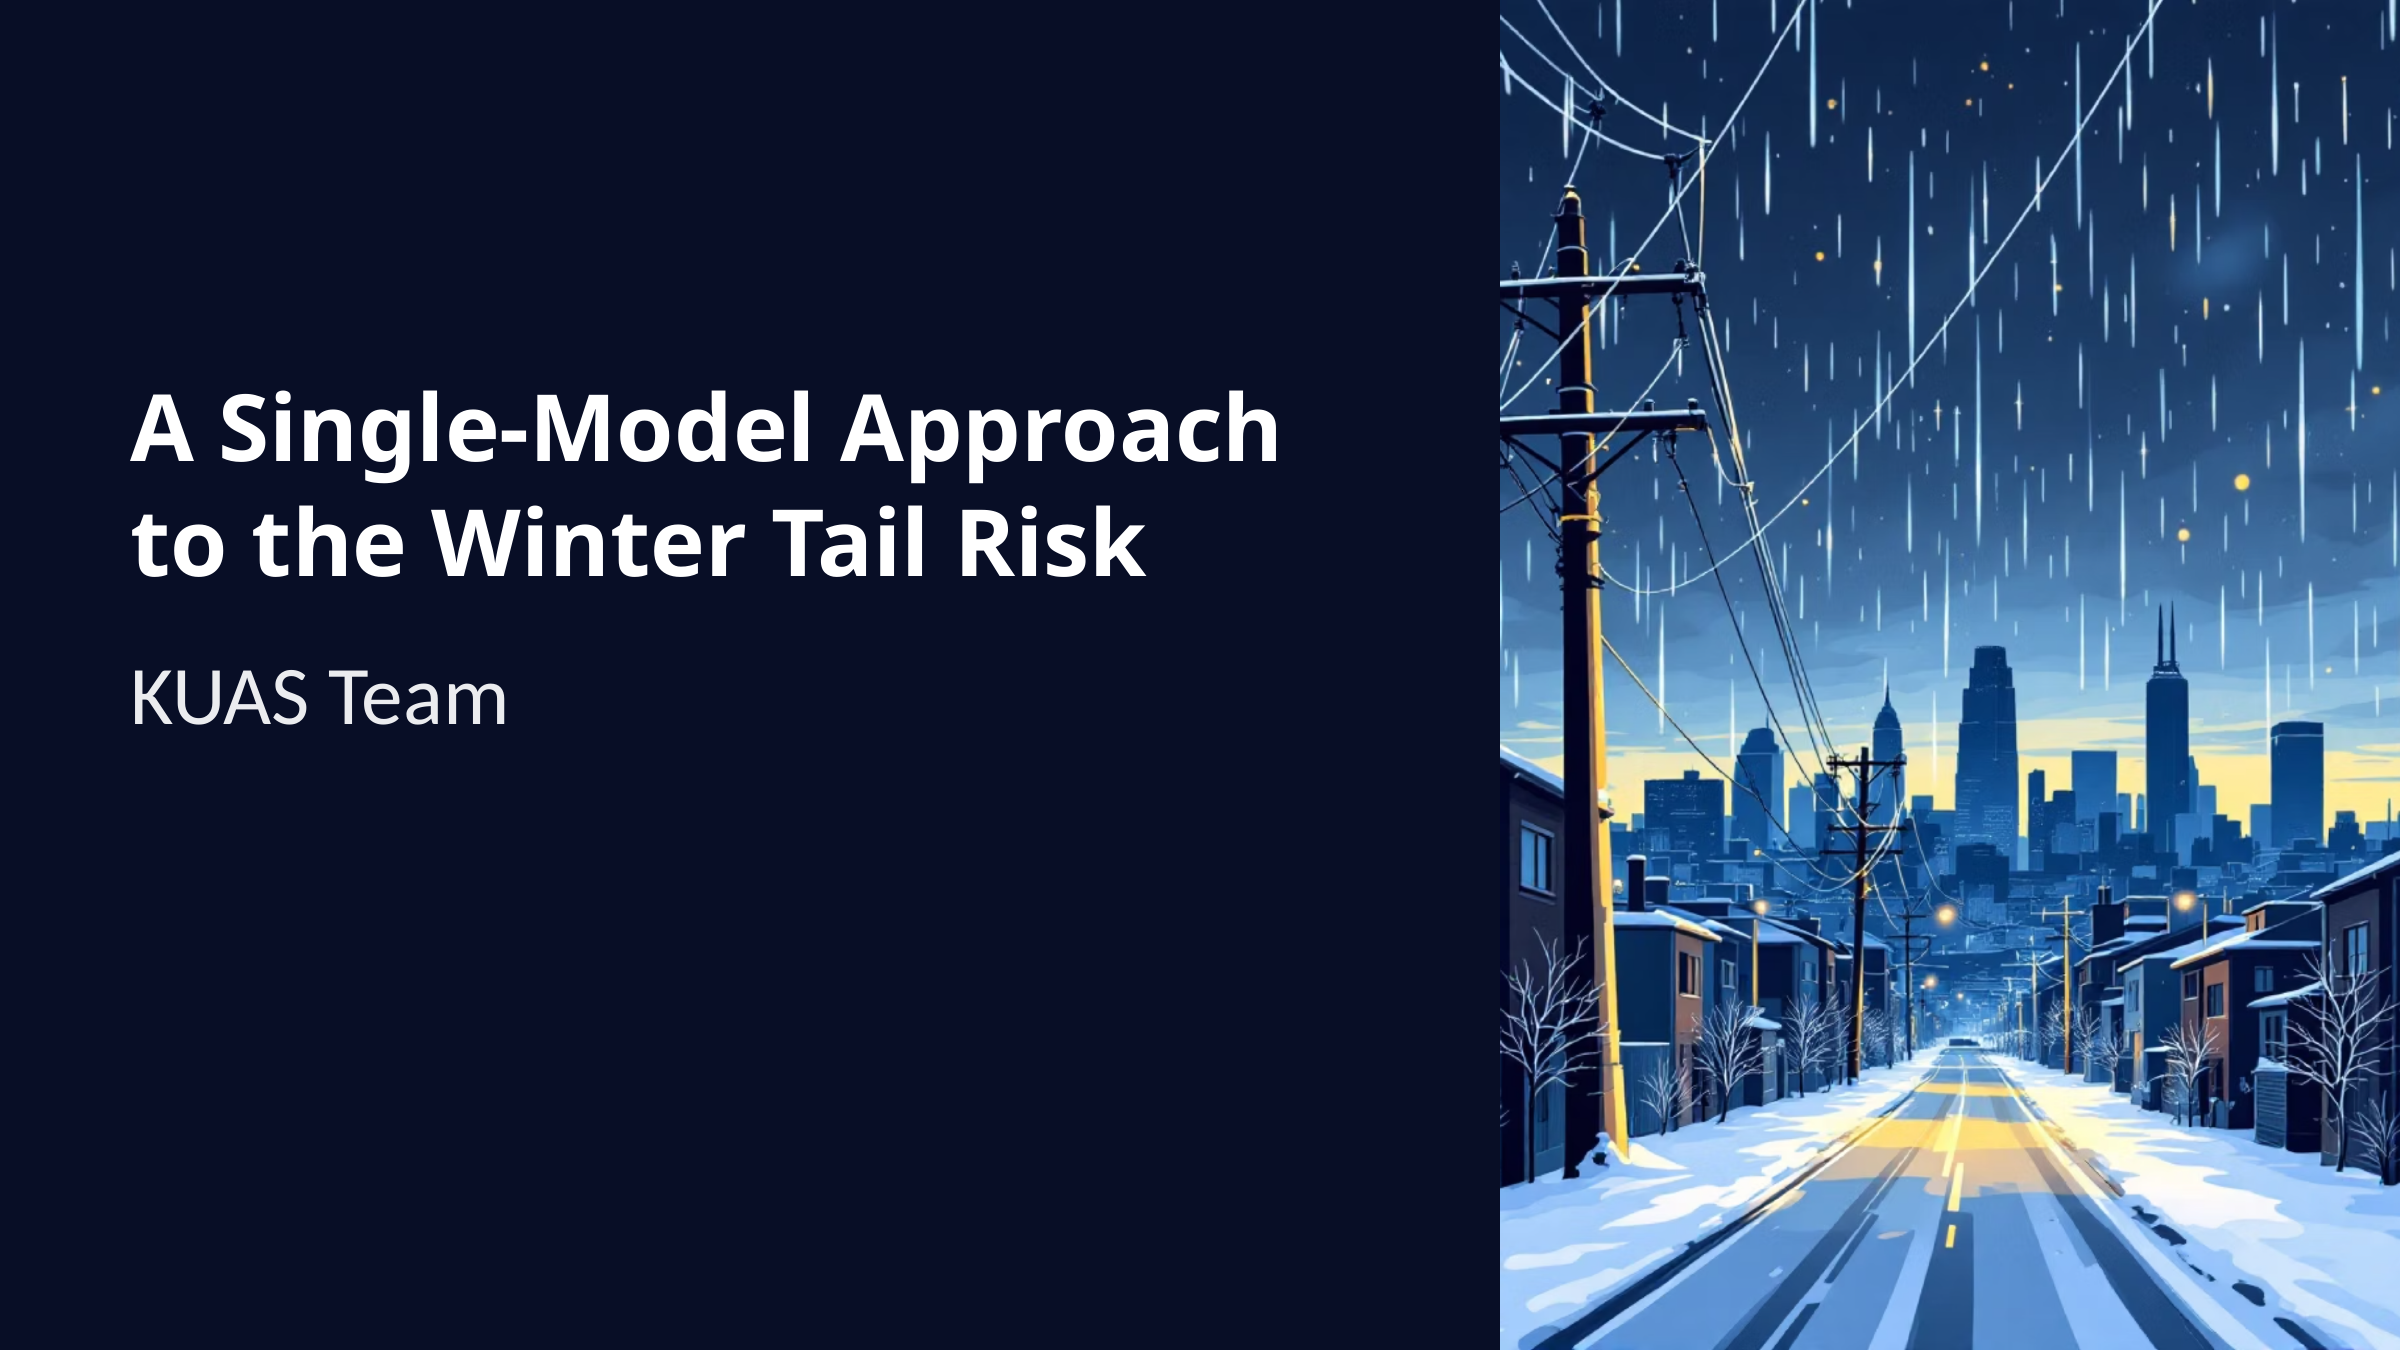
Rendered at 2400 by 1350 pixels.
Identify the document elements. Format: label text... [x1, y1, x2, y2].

picture [1499, 0, 2400, 1350]
text_box [130, 611, 1370, 681]
text_box A Single-Model Approach to the Winter Tail Risk [130, 364, 1370, 597]
text_box KUAS Team [130, 681, 1370, 860]
